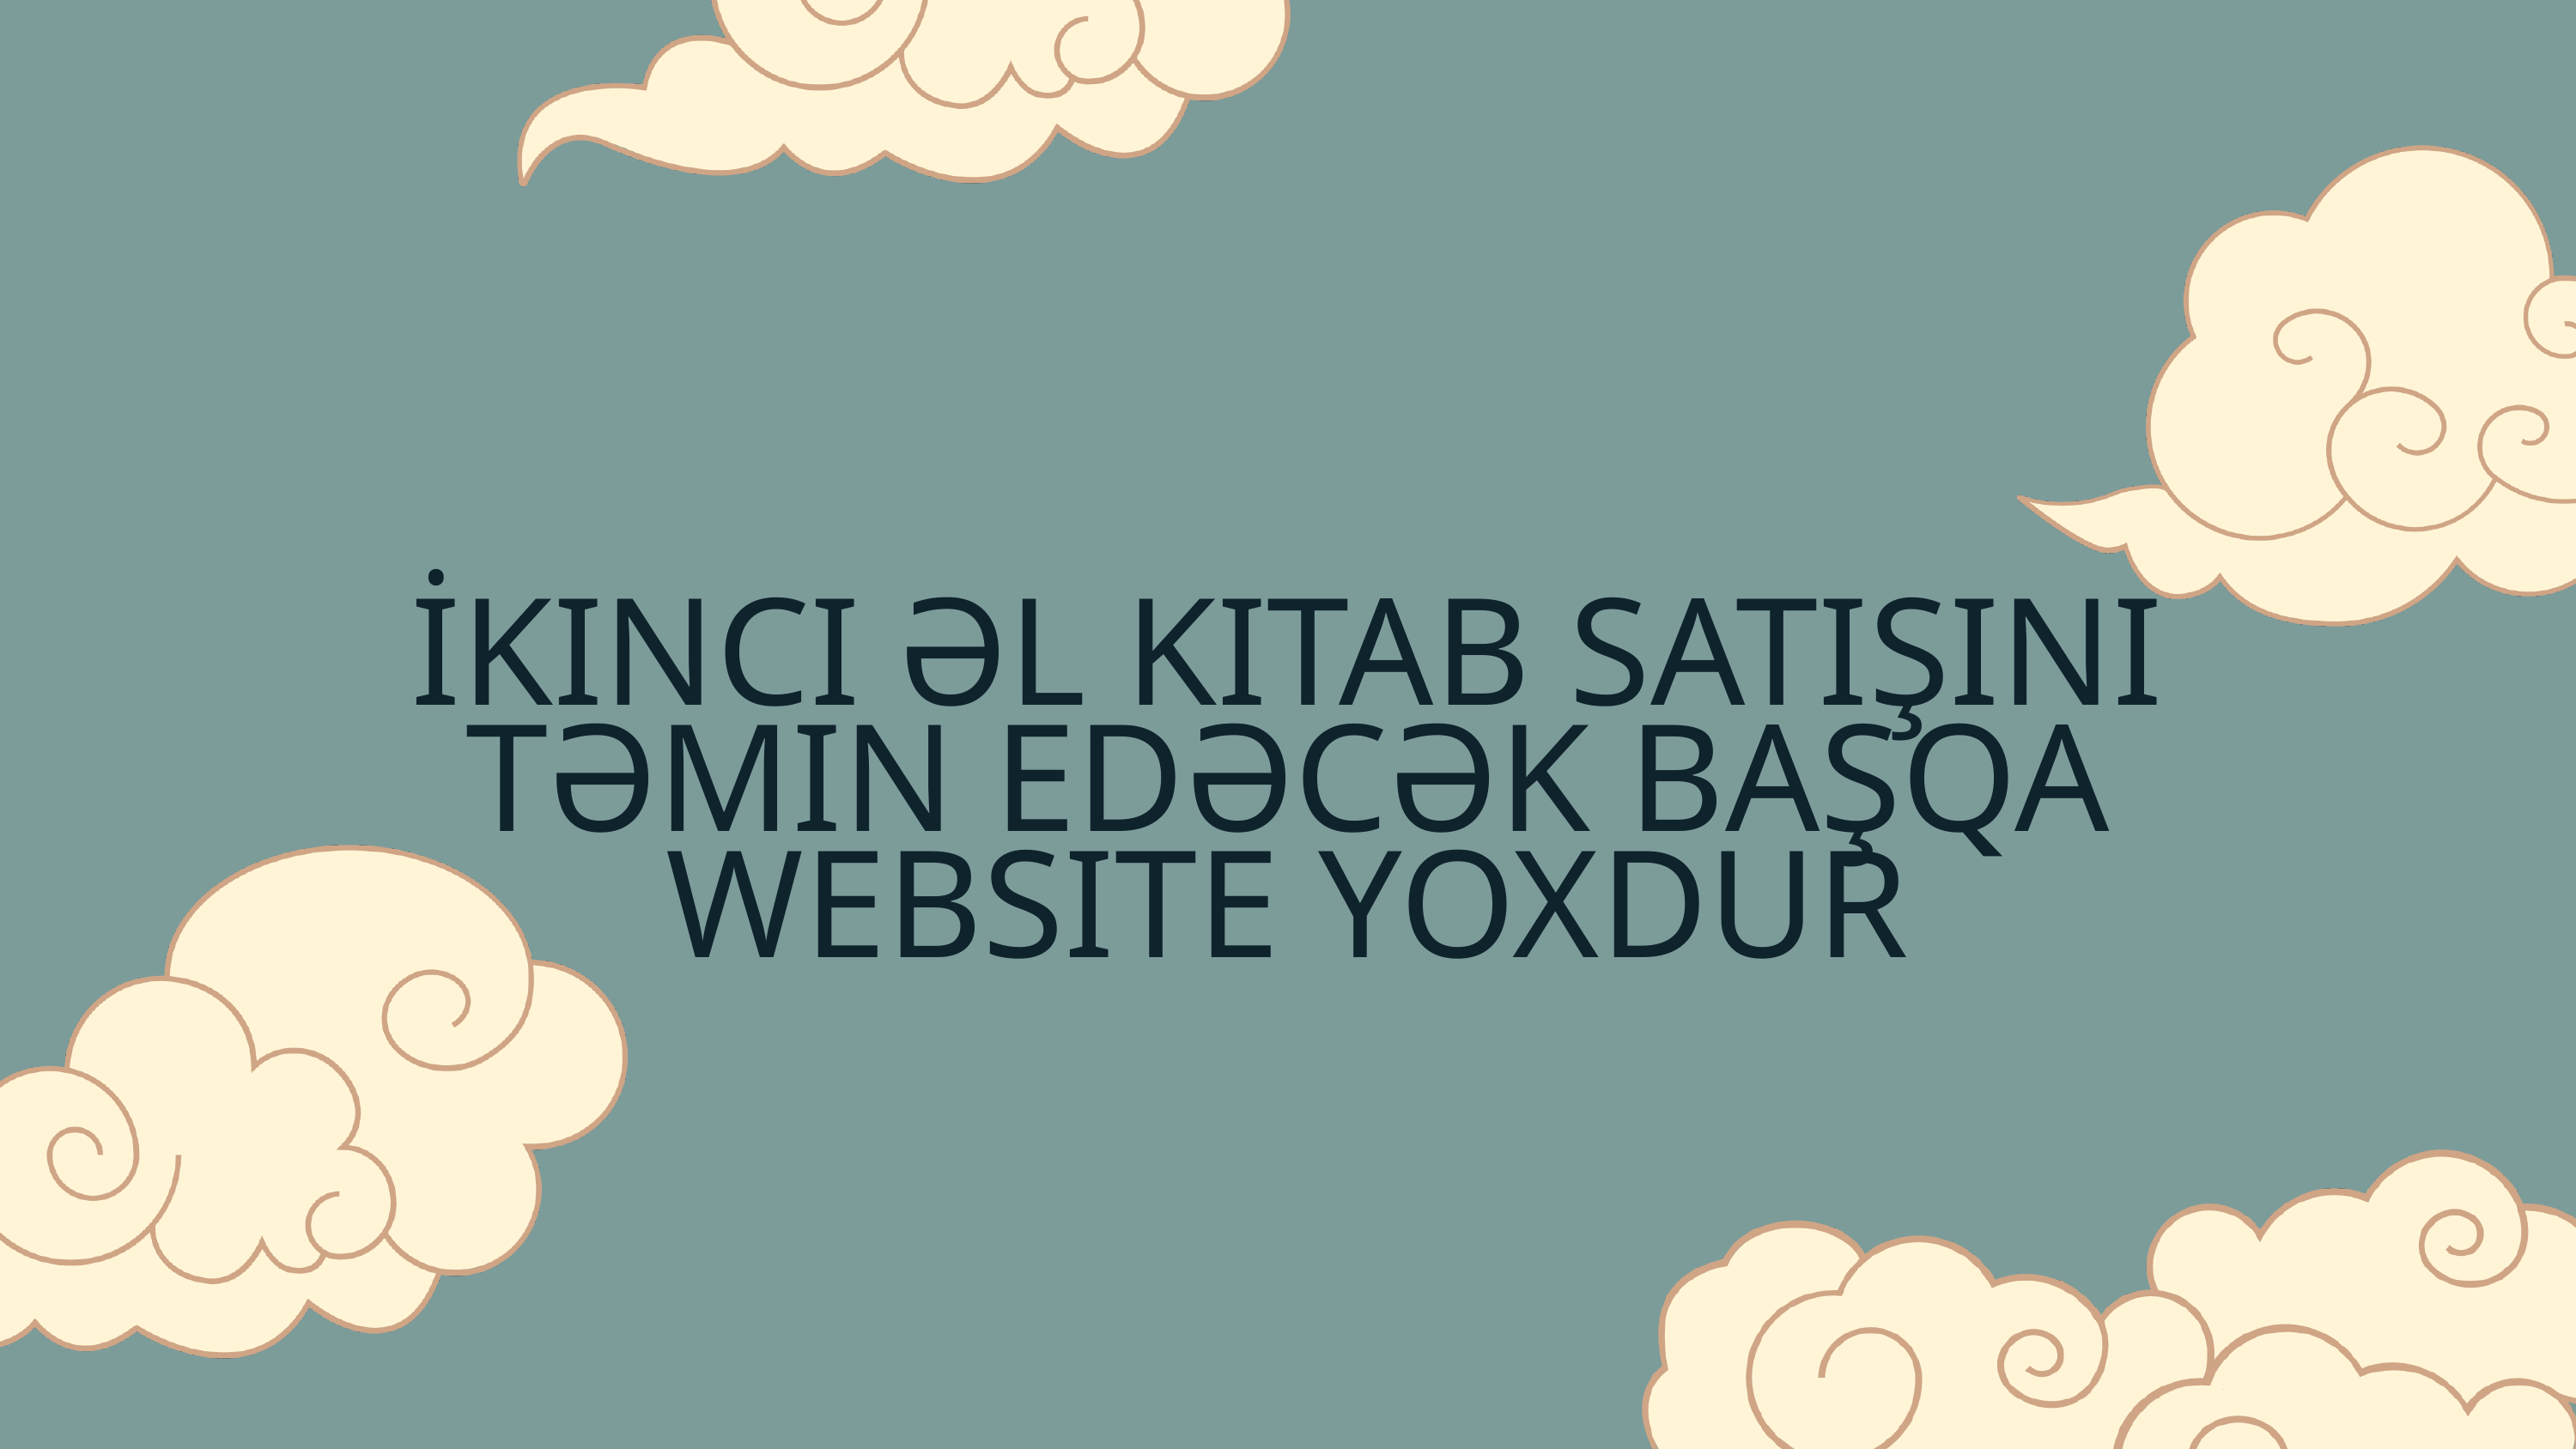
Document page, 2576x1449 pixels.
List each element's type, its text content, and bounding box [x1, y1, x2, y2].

picture [2016, 142, 2576, 627]
picture [0, 841, 635, 1398]
picture [1624, 1149, 2576, 1449]
picture [505, 0, 1384, 224]
text_box İKINCI ƏL KITAB SATIŞINI TƏMIN EDƏCƏK BAŞQA WEBSITE YOXDUR [339, 609, 2237, 987]
